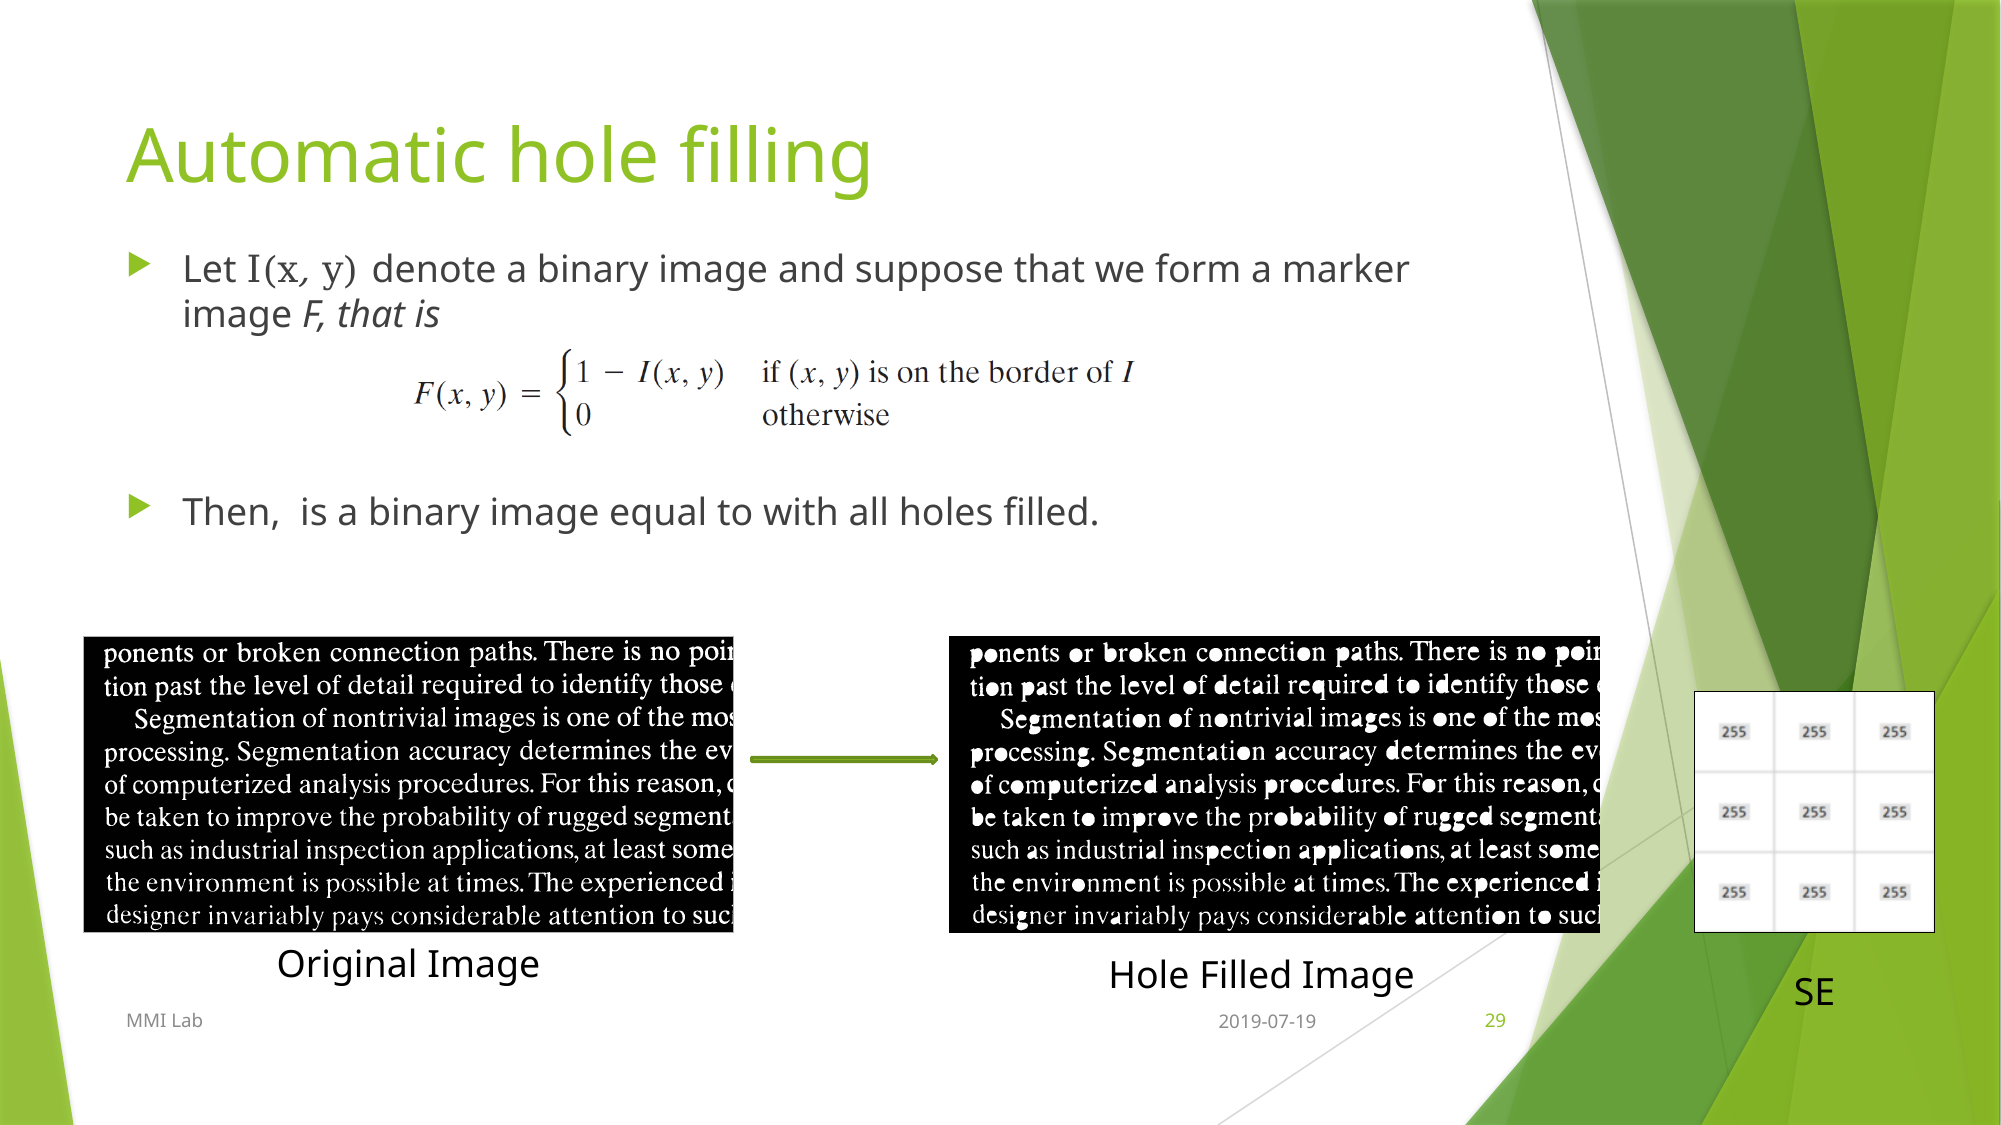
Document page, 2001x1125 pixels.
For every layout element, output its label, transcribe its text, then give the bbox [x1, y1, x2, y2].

slide_number 29 [1409, 991, 1522, 1051]
text_box Hole Filled Image [936, 943, 1587, 1003]
title Automatic hole filling [111, 99, 1522, 317]
text_box SE [1694, 960, 1935, 1021]
text_box Original Image [83, 942, 734, 993]
picture [83, 636, 735, 934]
picture [948, 636, 1600, 934]
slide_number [1181, 991, 1332, 1051]
footer MMI Lab [111, 991, 1145, 1051]
picture [407, 340, 1145, 441]
text_box [750, 753, 938, 766]
picture [1693, 690, 1936, 934]
